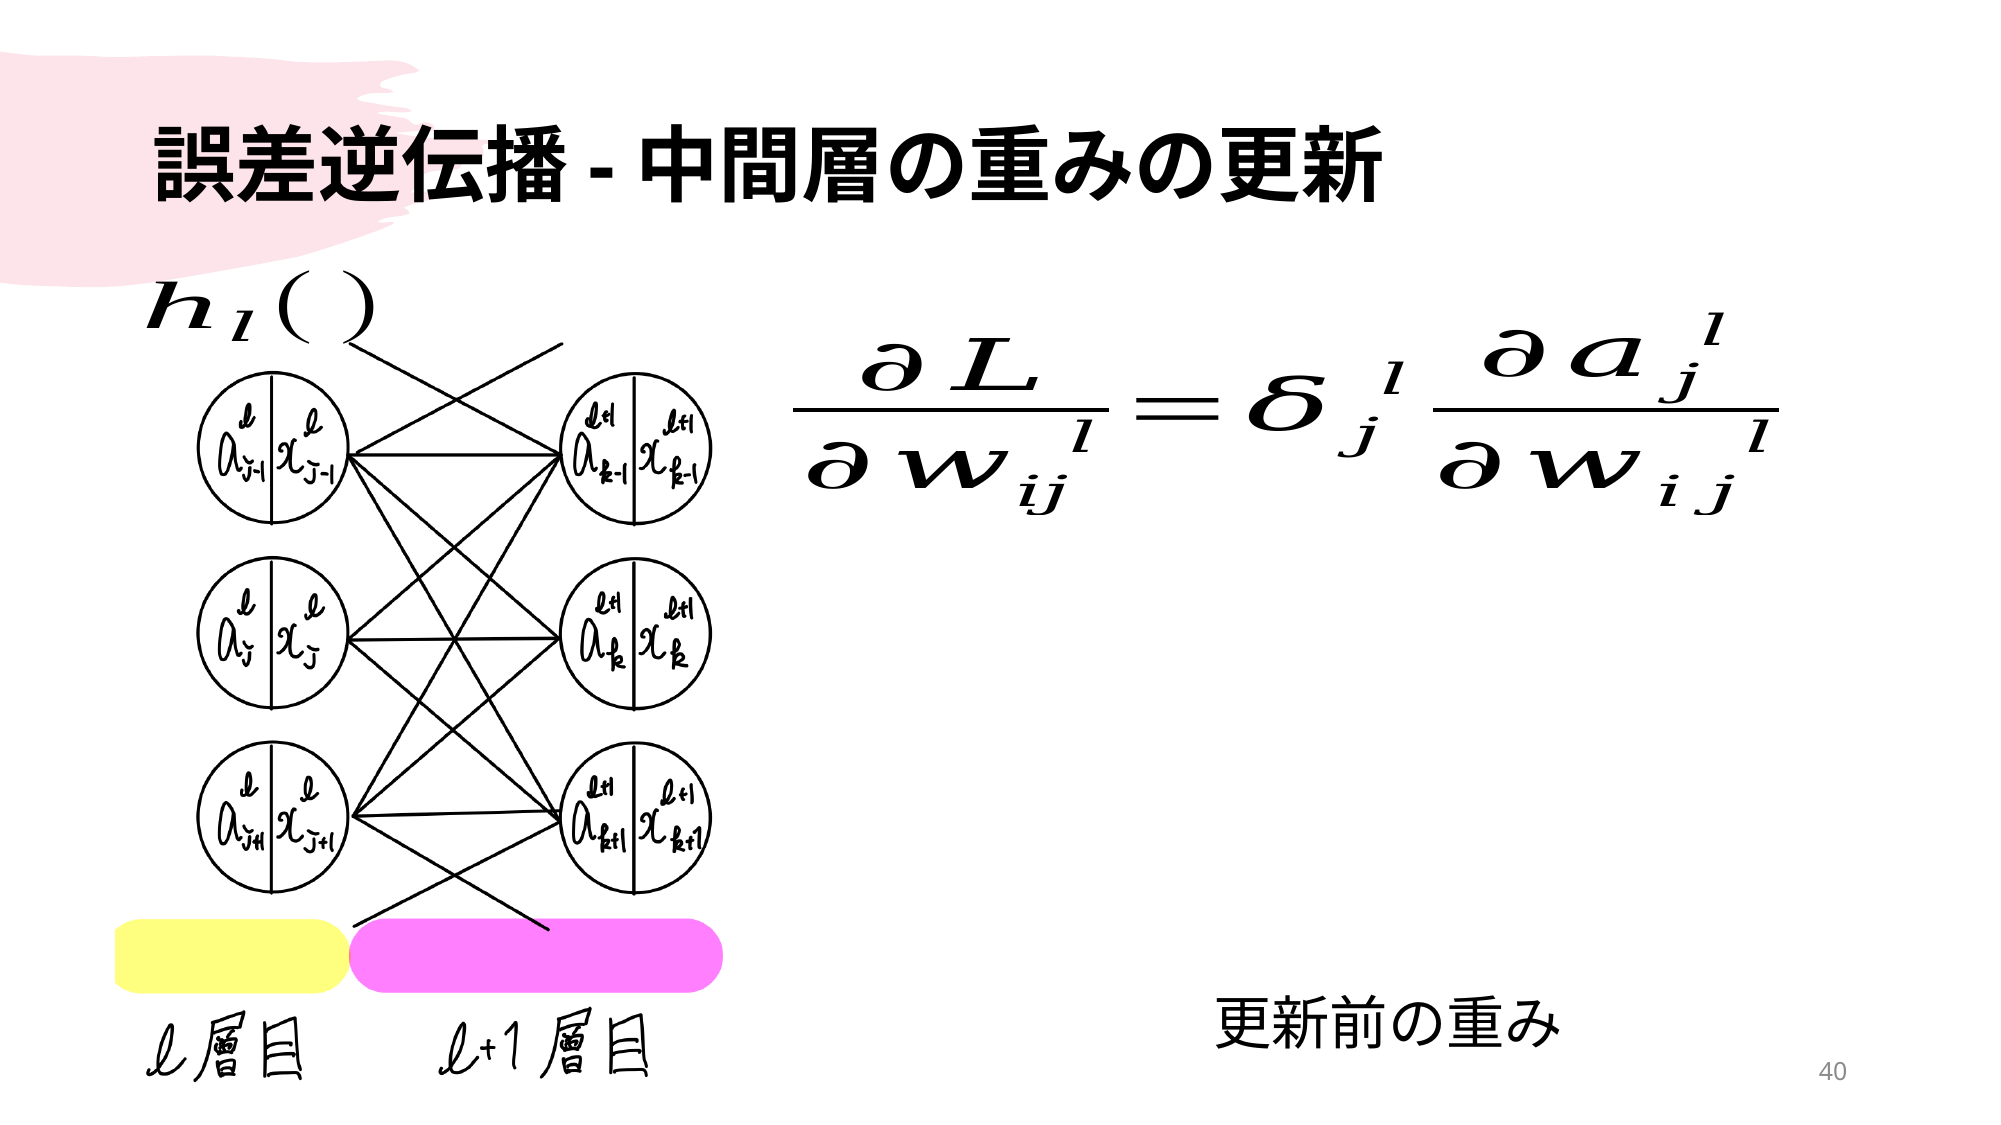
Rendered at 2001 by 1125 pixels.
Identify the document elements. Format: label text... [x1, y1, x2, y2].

text_box 更新前の重み [1198, 979, 1649, 1064]
title 誤差逆伝播-中間層の重みの更新 [137, 59, 1863, 278]
picture [115, 308, 757, 1104]
slide_number 40 [1412, 1042, 1863, 1103]
